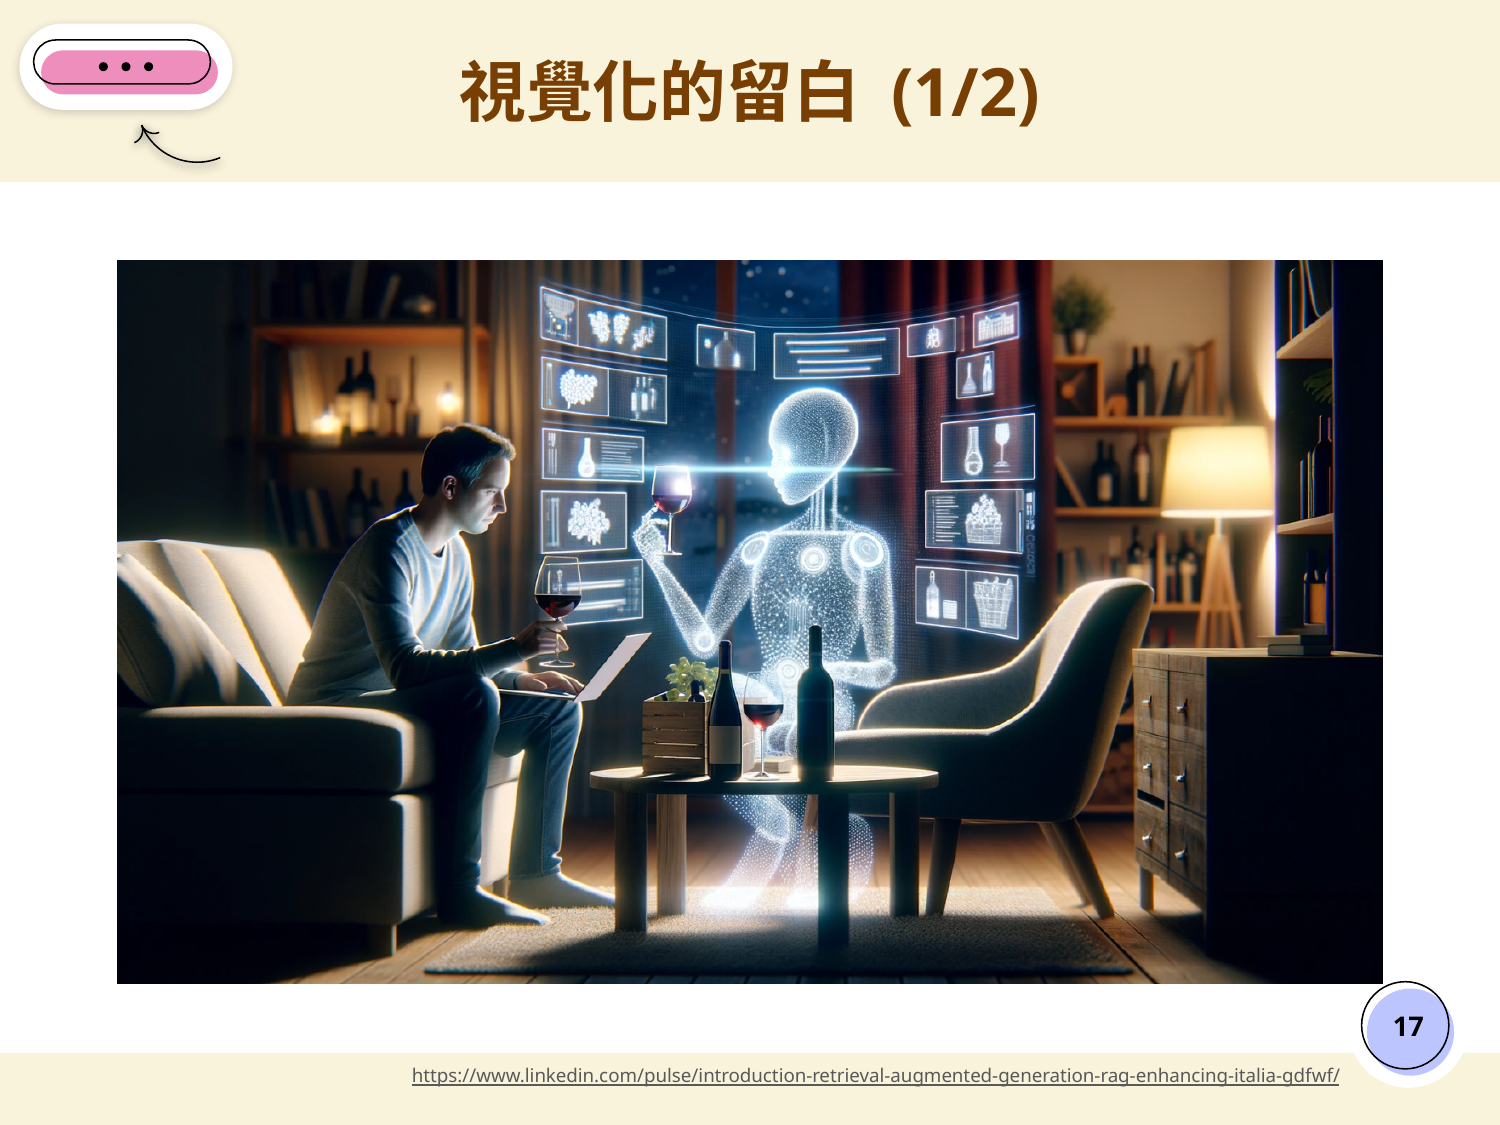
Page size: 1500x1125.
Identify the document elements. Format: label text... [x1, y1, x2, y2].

list https://www.linkedin.com/pulse/introduction-retrieval-augmented-generation-rag-enhancing-italia-gdfwf/ [308, 1055, 1344, 1098]
picture [117, 260, 1383, 984]
slide_number ‹#› [1363, 984, 1454, 1071]
title 視覺化的留白 (1/2) [232, 23, 1268, 171]
